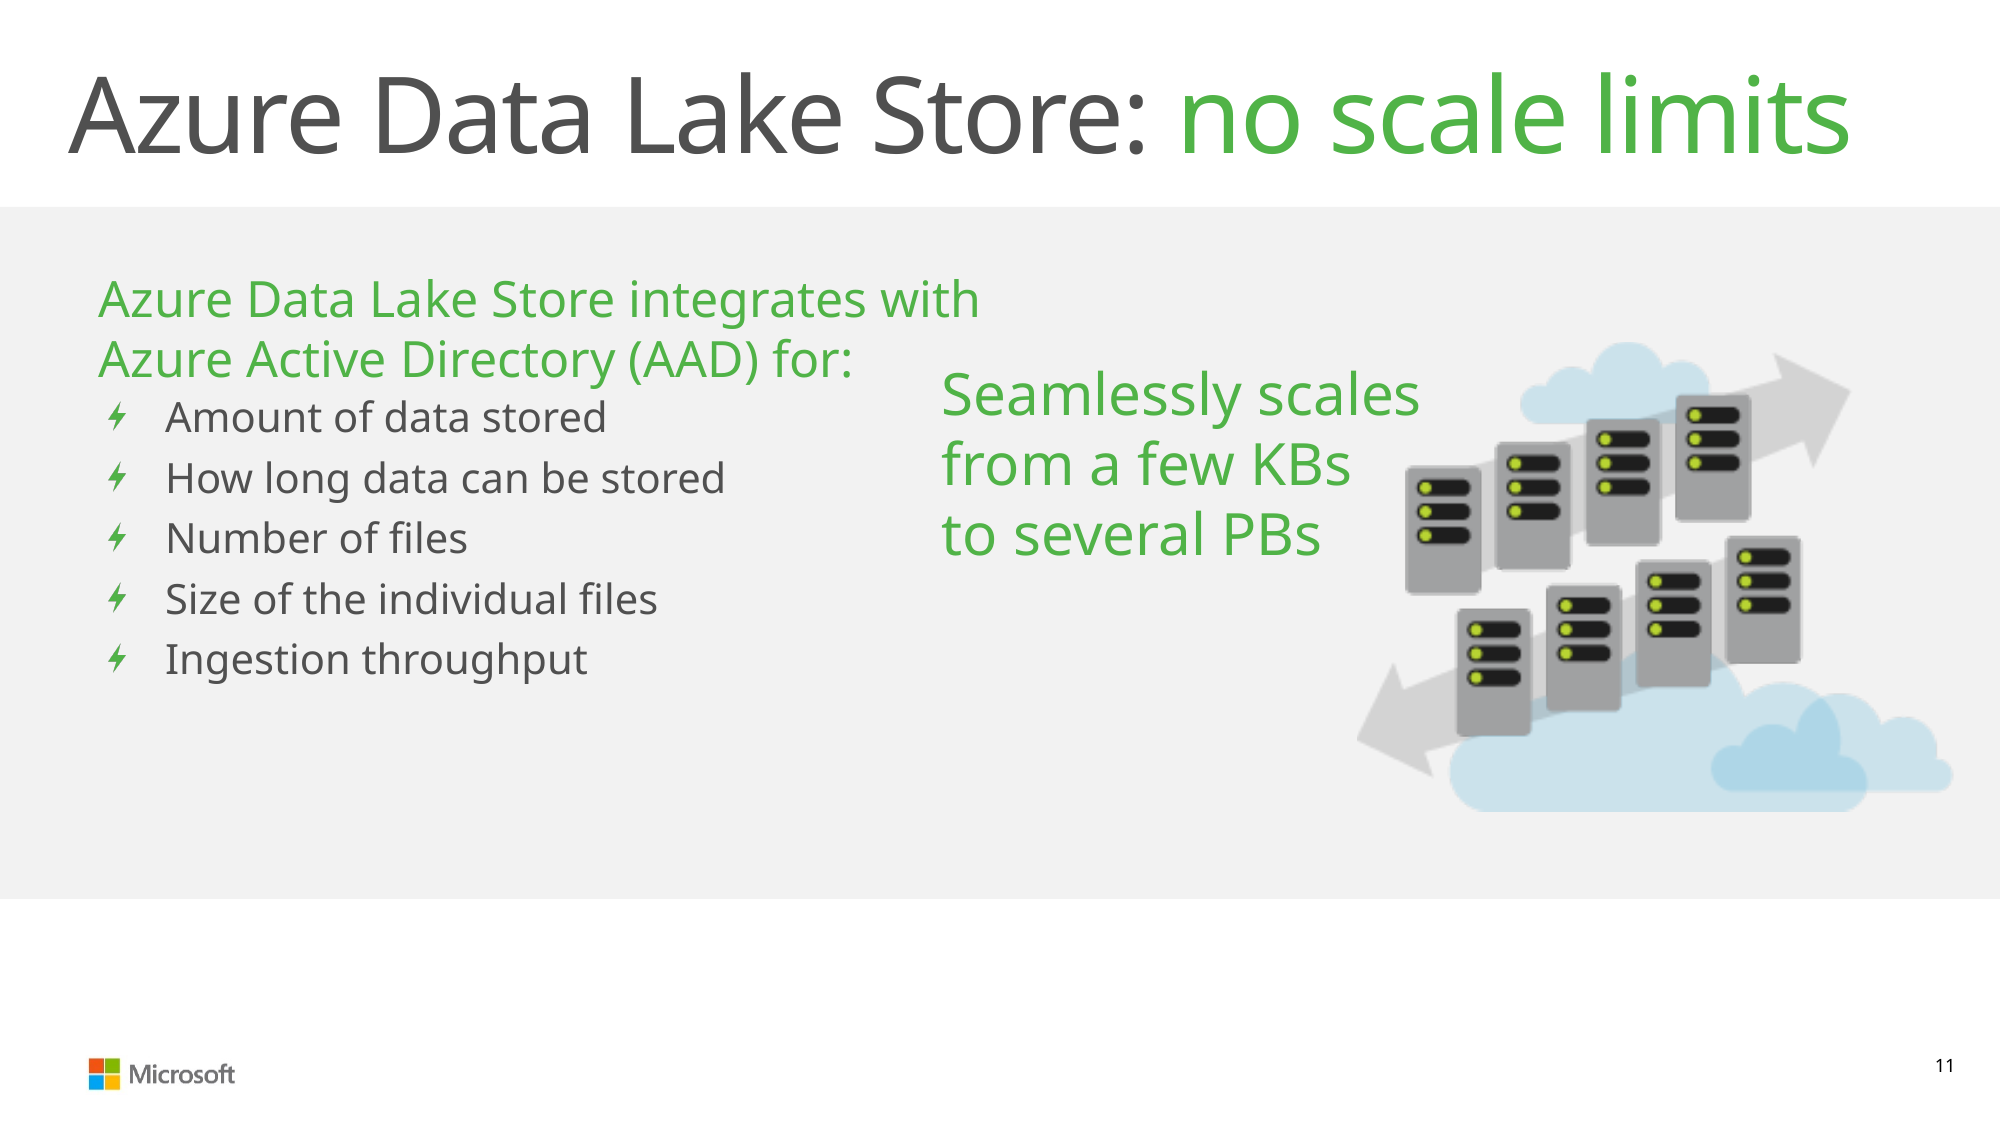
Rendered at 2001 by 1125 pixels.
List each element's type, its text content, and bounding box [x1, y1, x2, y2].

text_box Azure Data Lake Store integrates with Azure Active Directory (AAD) for: Amount of data stored How long data can be stored Number of files Size of the individual files Ingestion throughput [0, 206, 2000, 899]
picture [108, 582, 126, 613]
picture [1357, 342, 1956, 812]
picture [108, 522, 126, 552]
picture [108, 401, 126, 431]
text_box Seamlessly scales from a few KBs to several PBs [918, 349, 1357, 575]
picture [85, 1055, 240, 1095]
picture [108, 461, 126, 492]
slide_number 11 [1864, 1056, 1956, 1078]
title Azure Data Lake Store: no scale limits [44, 47, 1956, 200]
picture [108, 643, 126, 673]
